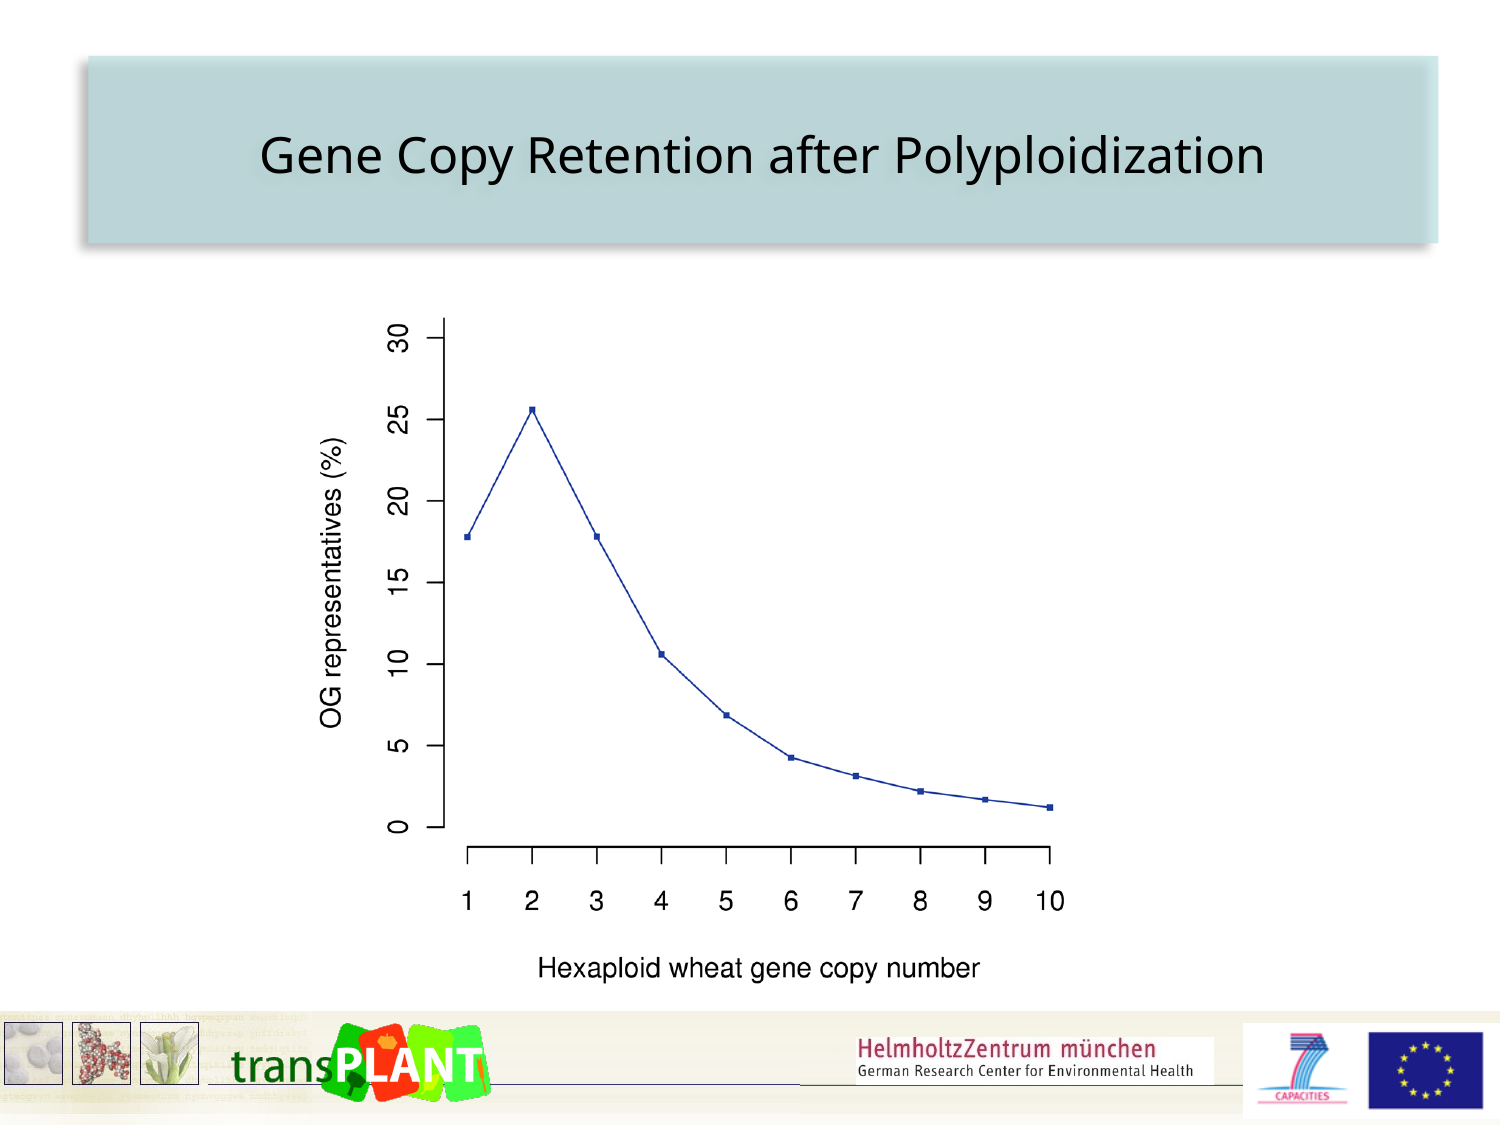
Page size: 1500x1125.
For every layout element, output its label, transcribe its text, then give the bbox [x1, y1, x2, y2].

picture [0, 1011, 1500, 1125]
text_box Gene Copy Retention after Polyploidization [88, 55, 1439, 244]
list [297, 302, 1103, 1000]
